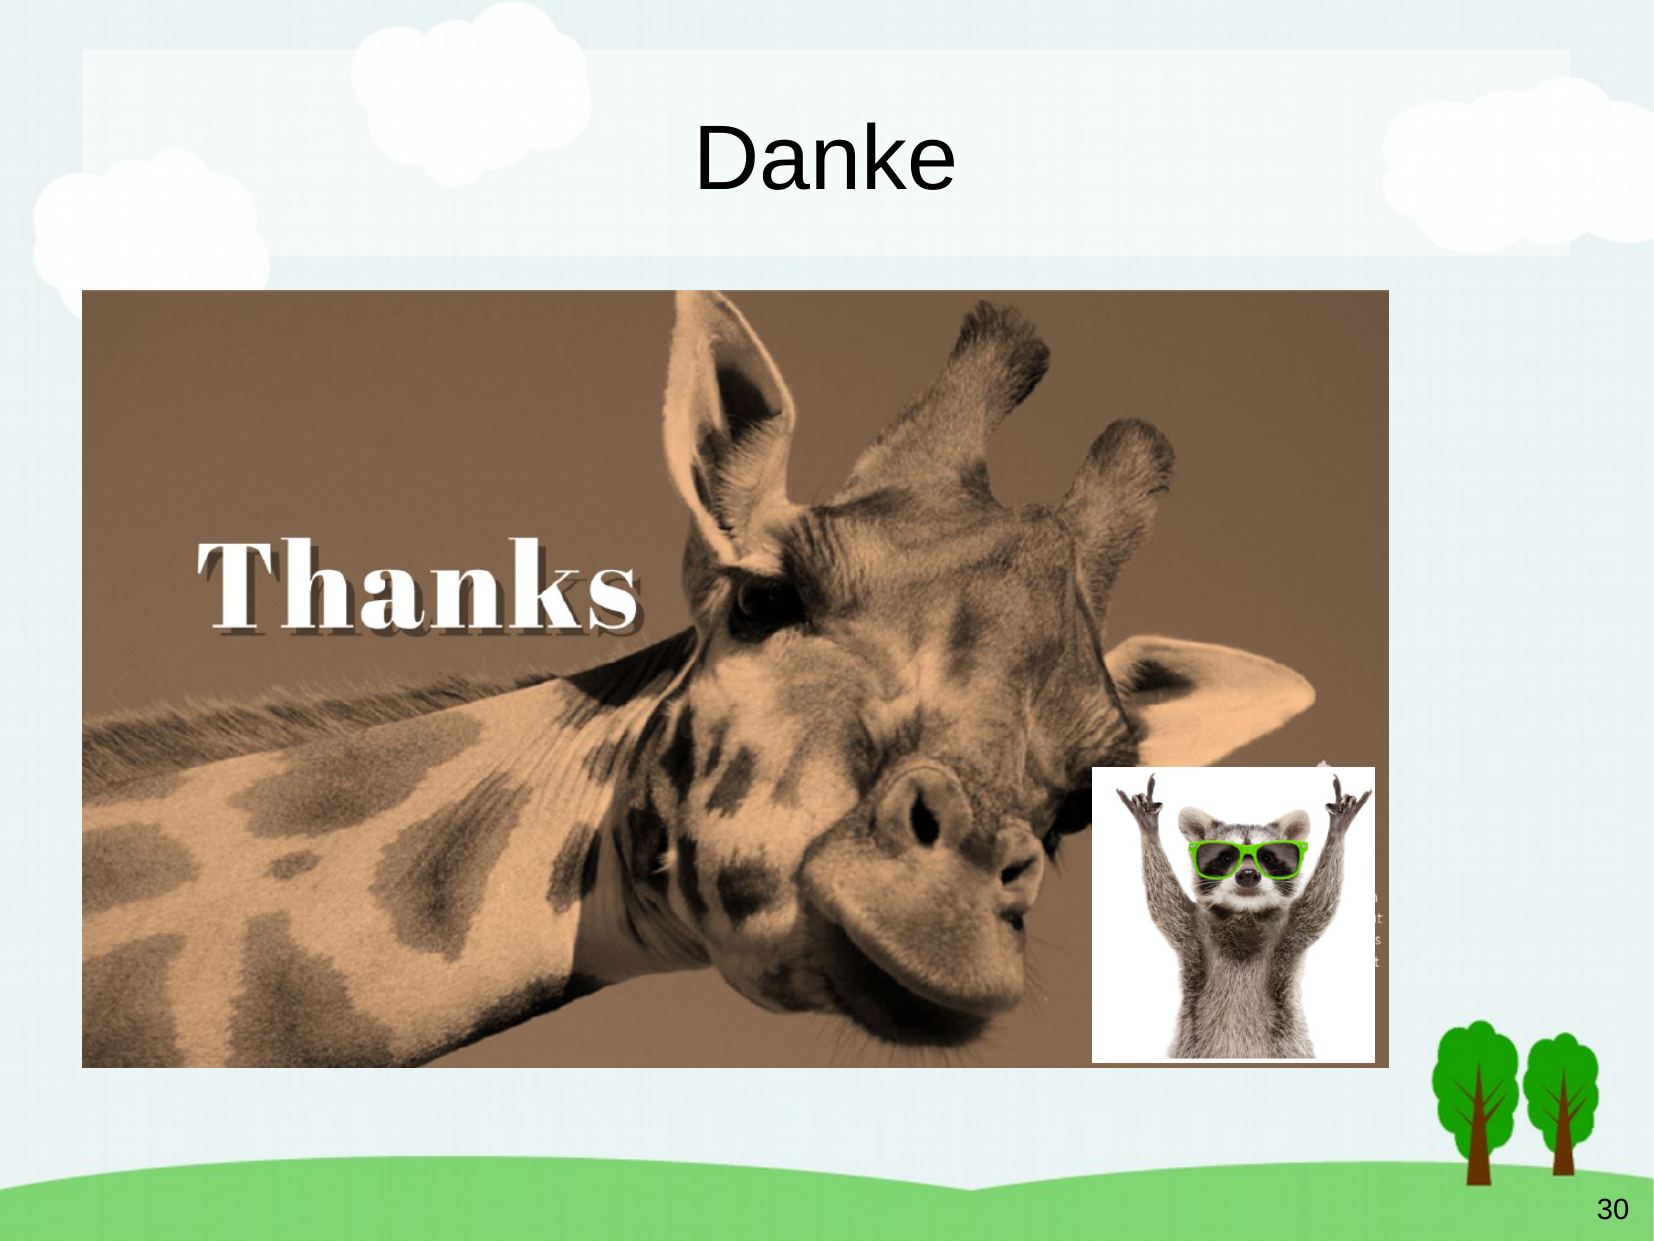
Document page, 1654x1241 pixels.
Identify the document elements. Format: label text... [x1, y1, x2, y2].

slide_number 30 [1244, 1190, 1630, 1241]
title Danke [82, 49, 1571, 256]
picture [0, 0, 1654, 1241]
